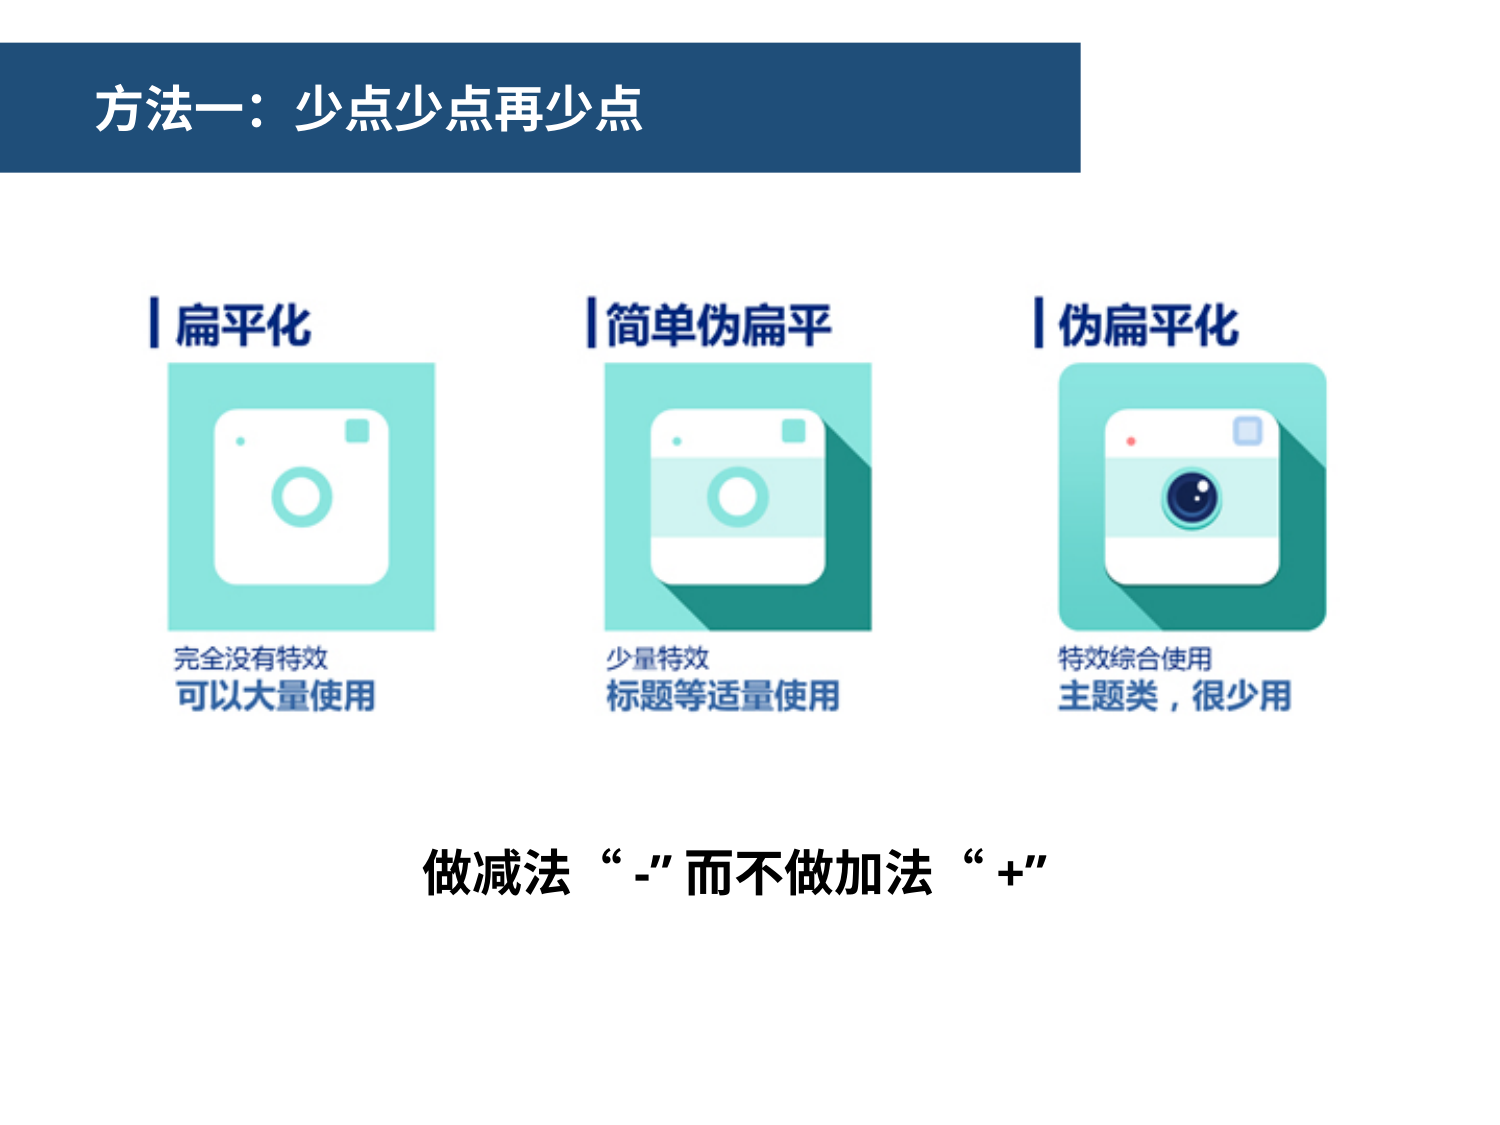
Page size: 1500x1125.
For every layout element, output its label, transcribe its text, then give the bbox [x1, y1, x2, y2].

text_box 做减法“-”而不做加法“+” [407, 858, 1187, 909]
text_box 方法一：少点少点再少点 [0, 42, 1082, 174]
picture [76, 148, 1400, 858]
